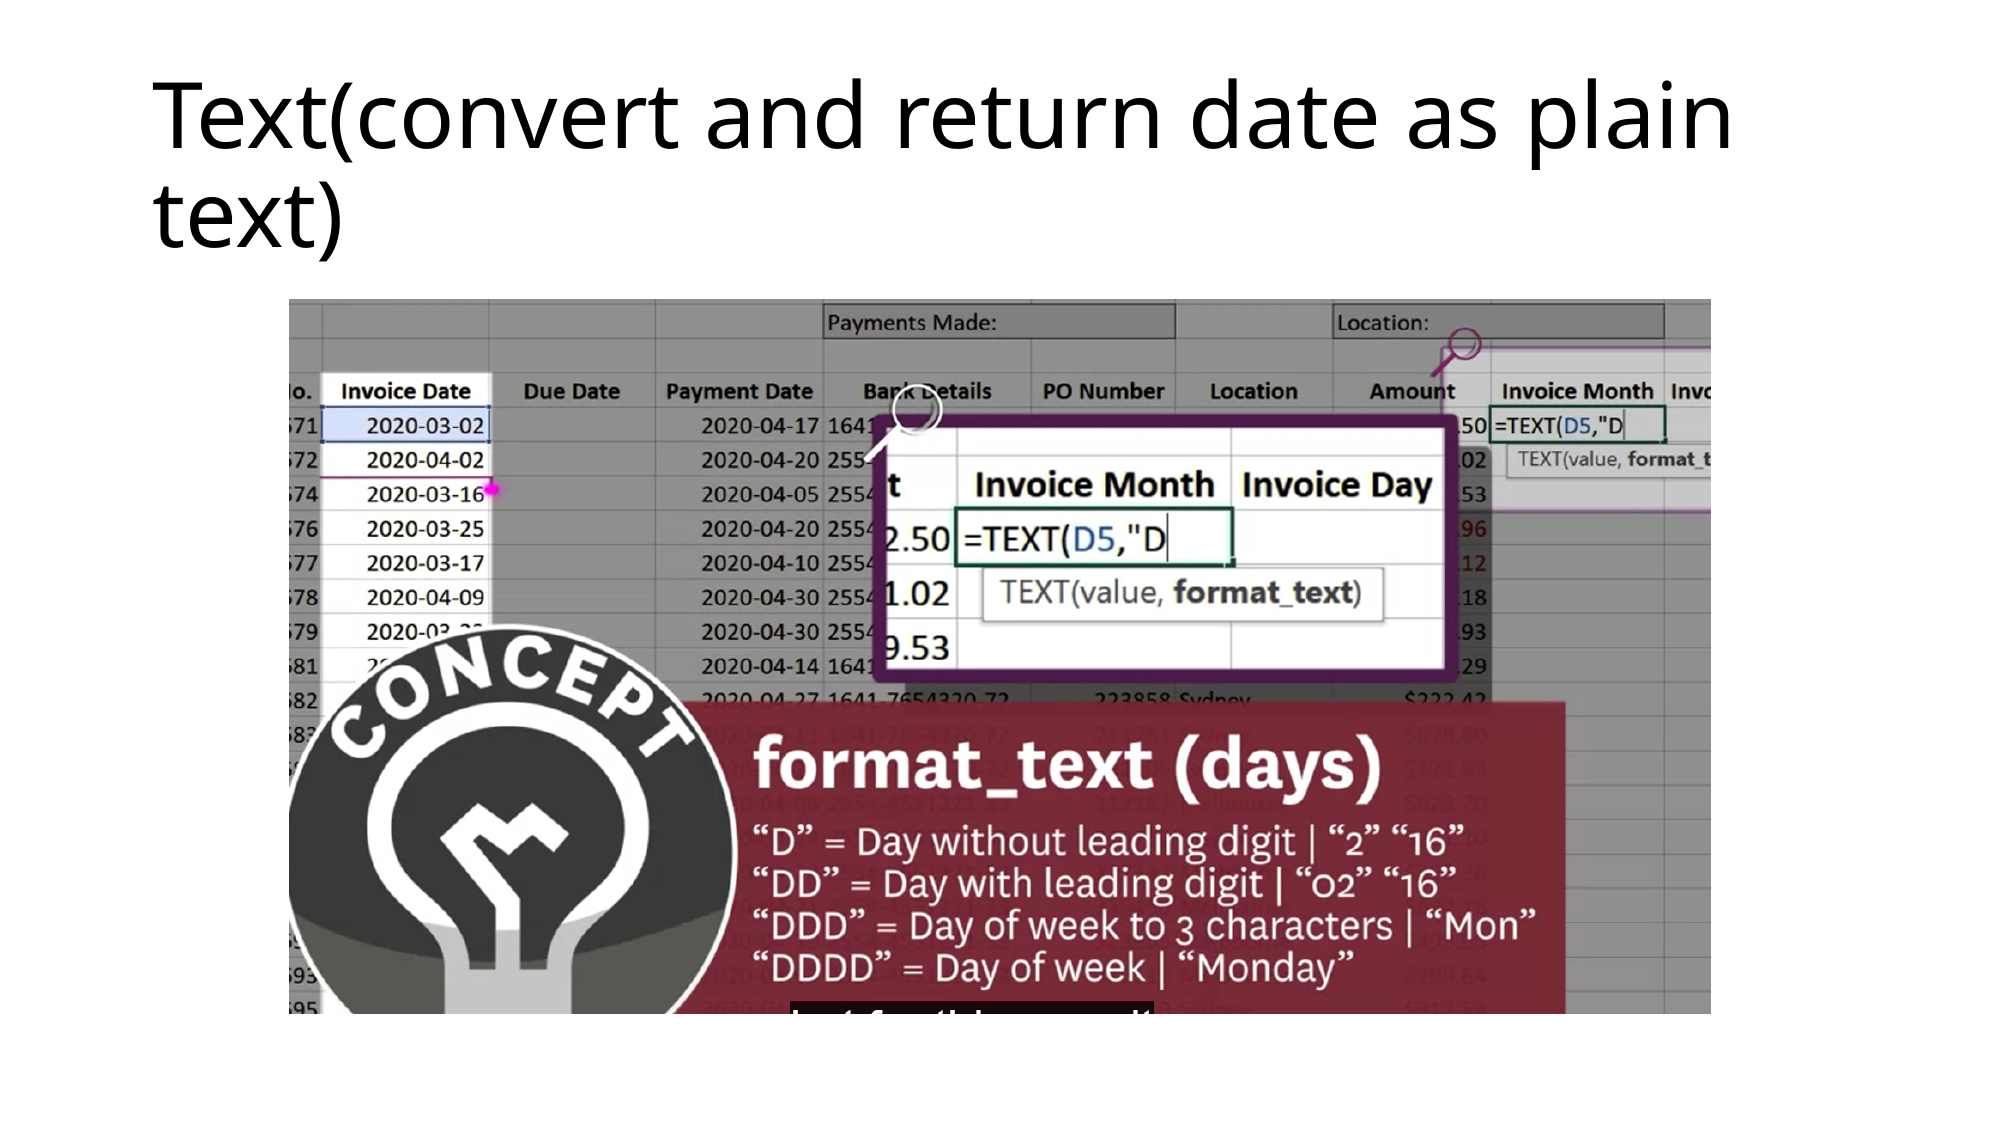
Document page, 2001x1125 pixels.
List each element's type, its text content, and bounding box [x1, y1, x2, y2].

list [289, 299, 1711, 1014]
title Text(convert and return date as plain text) [137, 59, 1863, 278]
